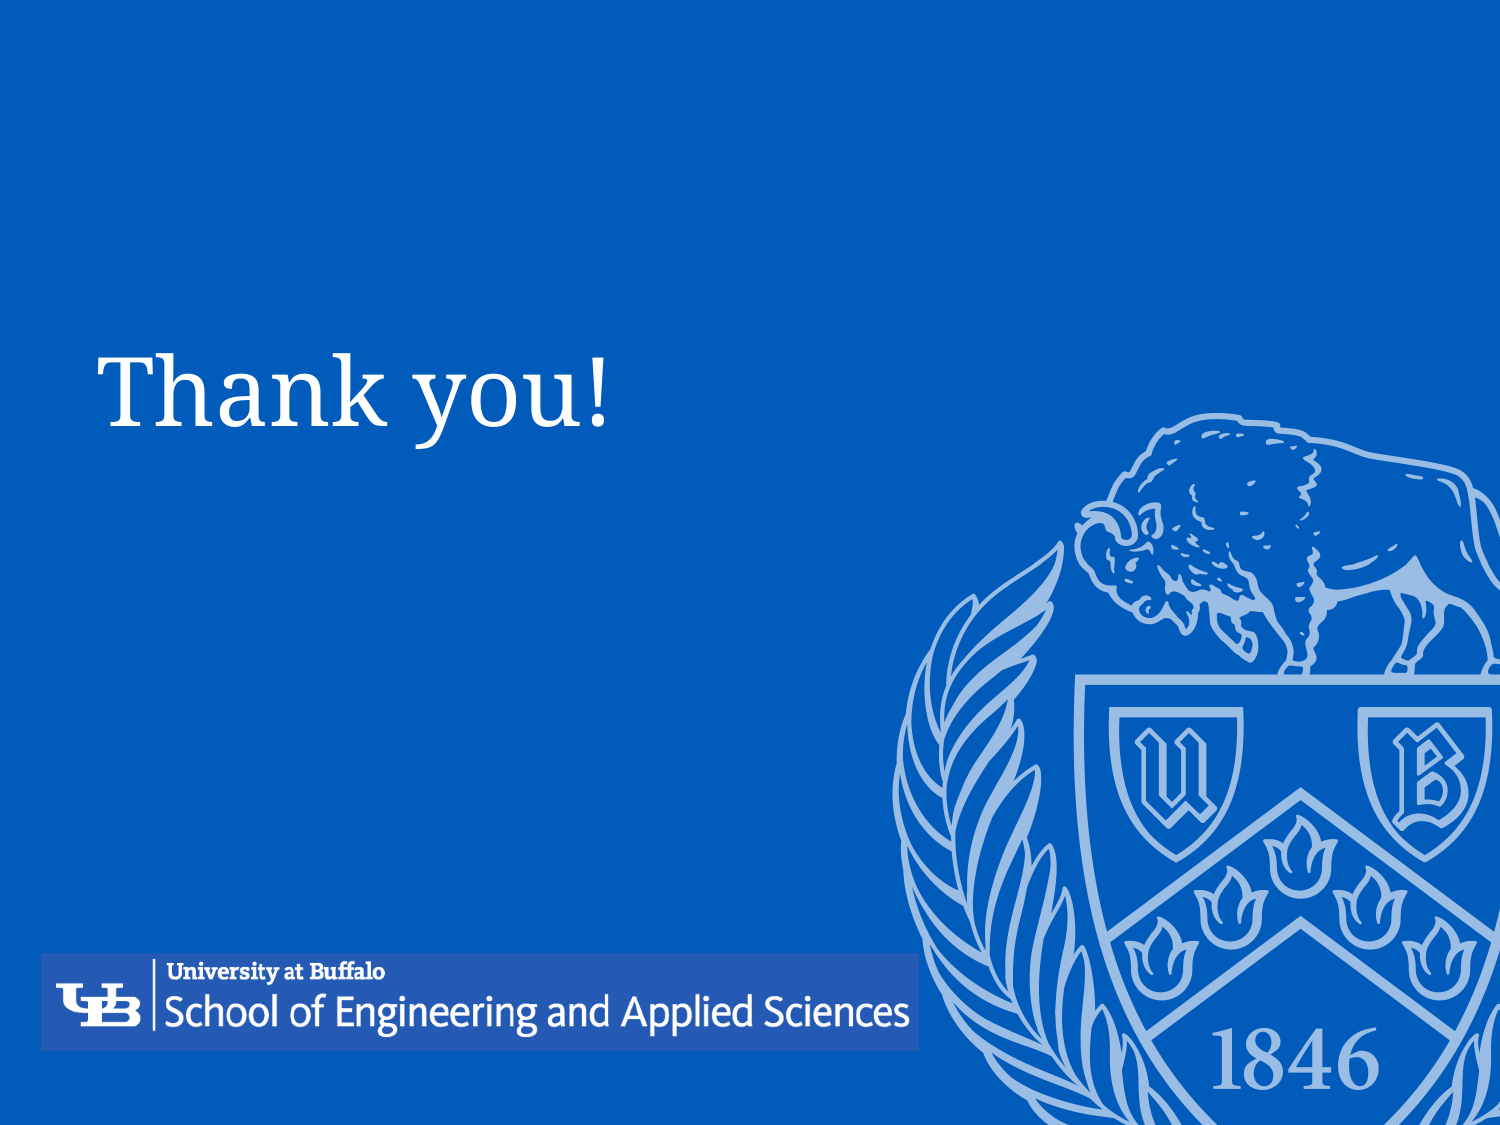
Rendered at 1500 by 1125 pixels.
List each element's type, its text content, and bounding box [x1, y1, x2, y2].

title Thank you! [81, 236, 1042, 455]
picture [0, 0, 1500, 1125]
